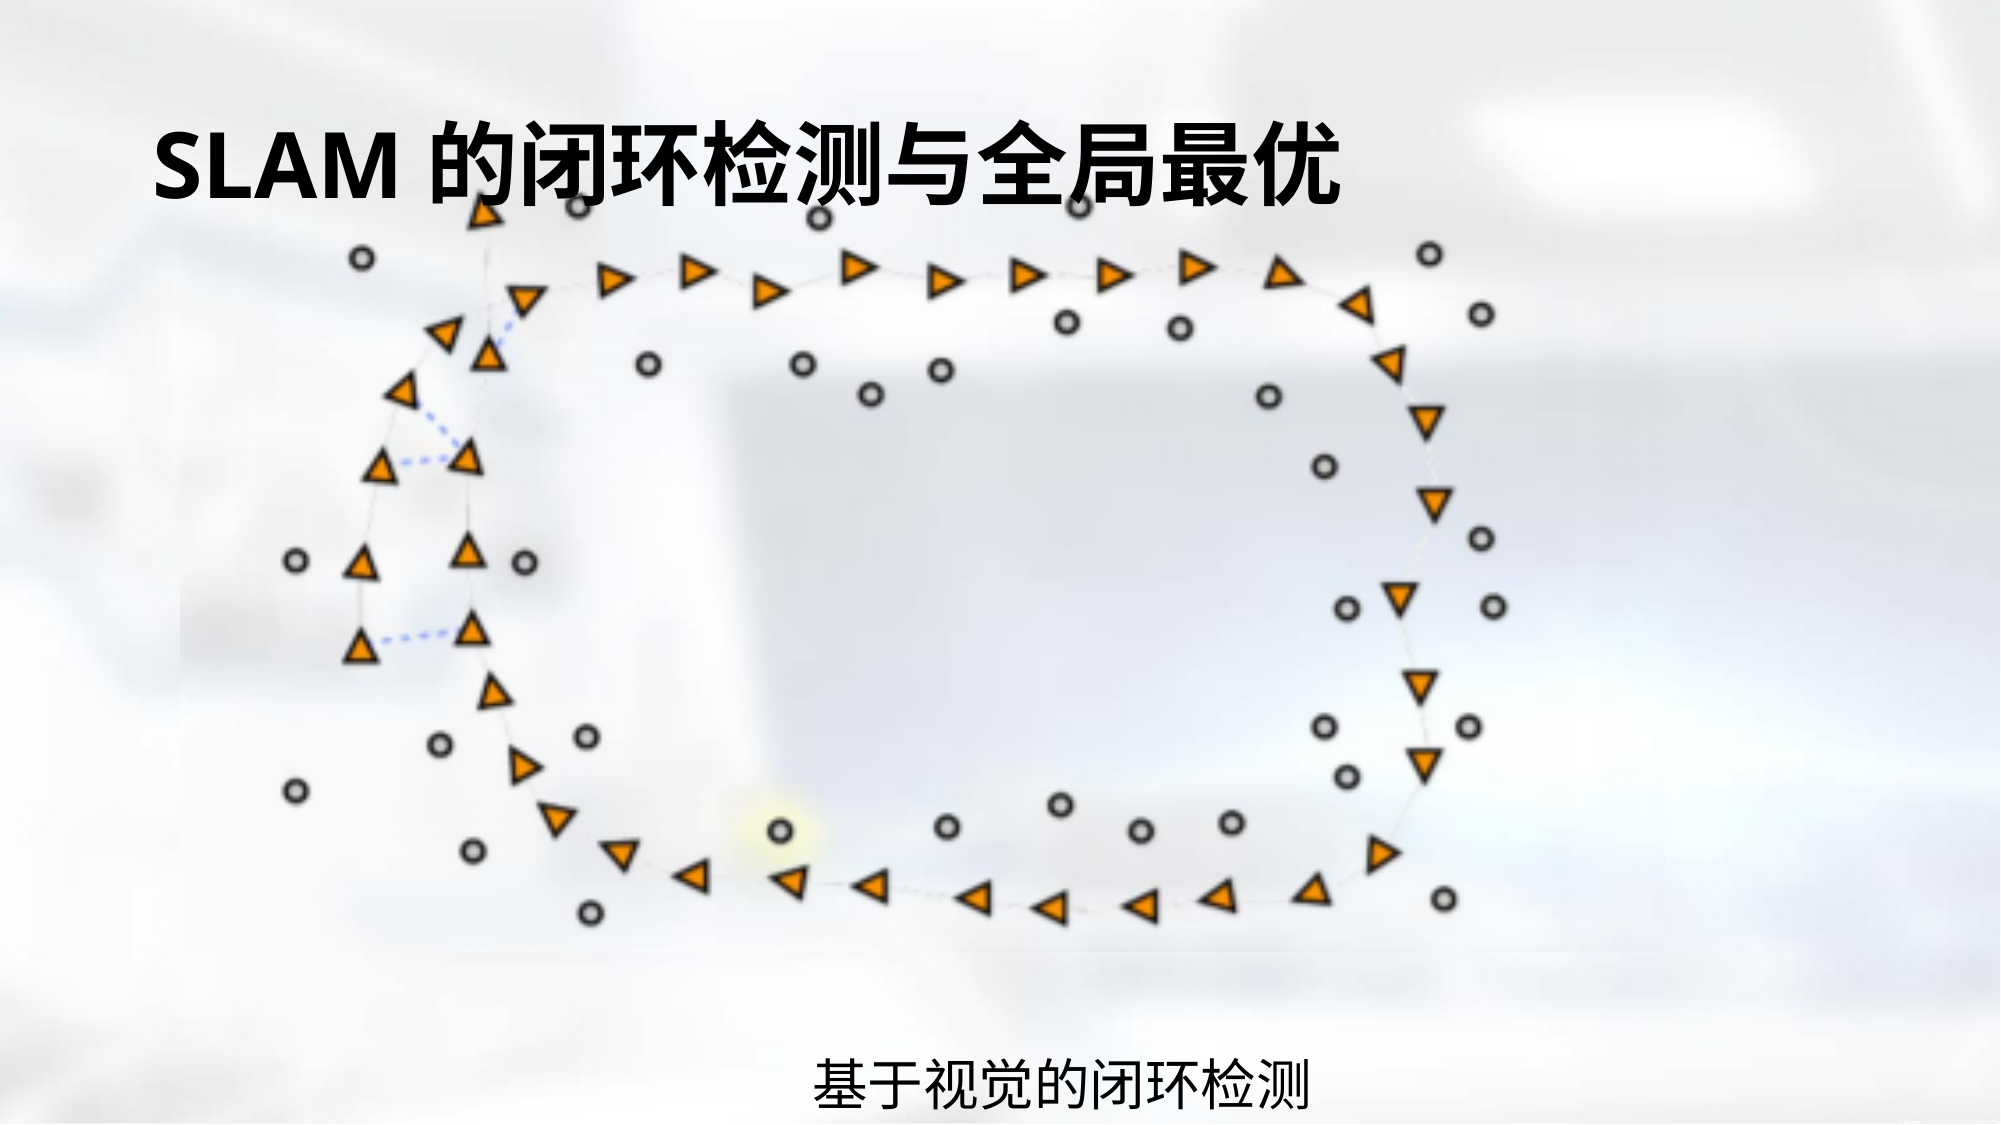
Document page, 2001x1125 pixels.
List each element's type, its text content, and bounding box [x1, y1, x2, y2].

title SLAM的闭环检测与全局最优 [137, 59, 1863, 278]
list 基于视觉的闭环检测 [137, 299, 1863, 1125]
picture [0, 0, 2001, 1125]
